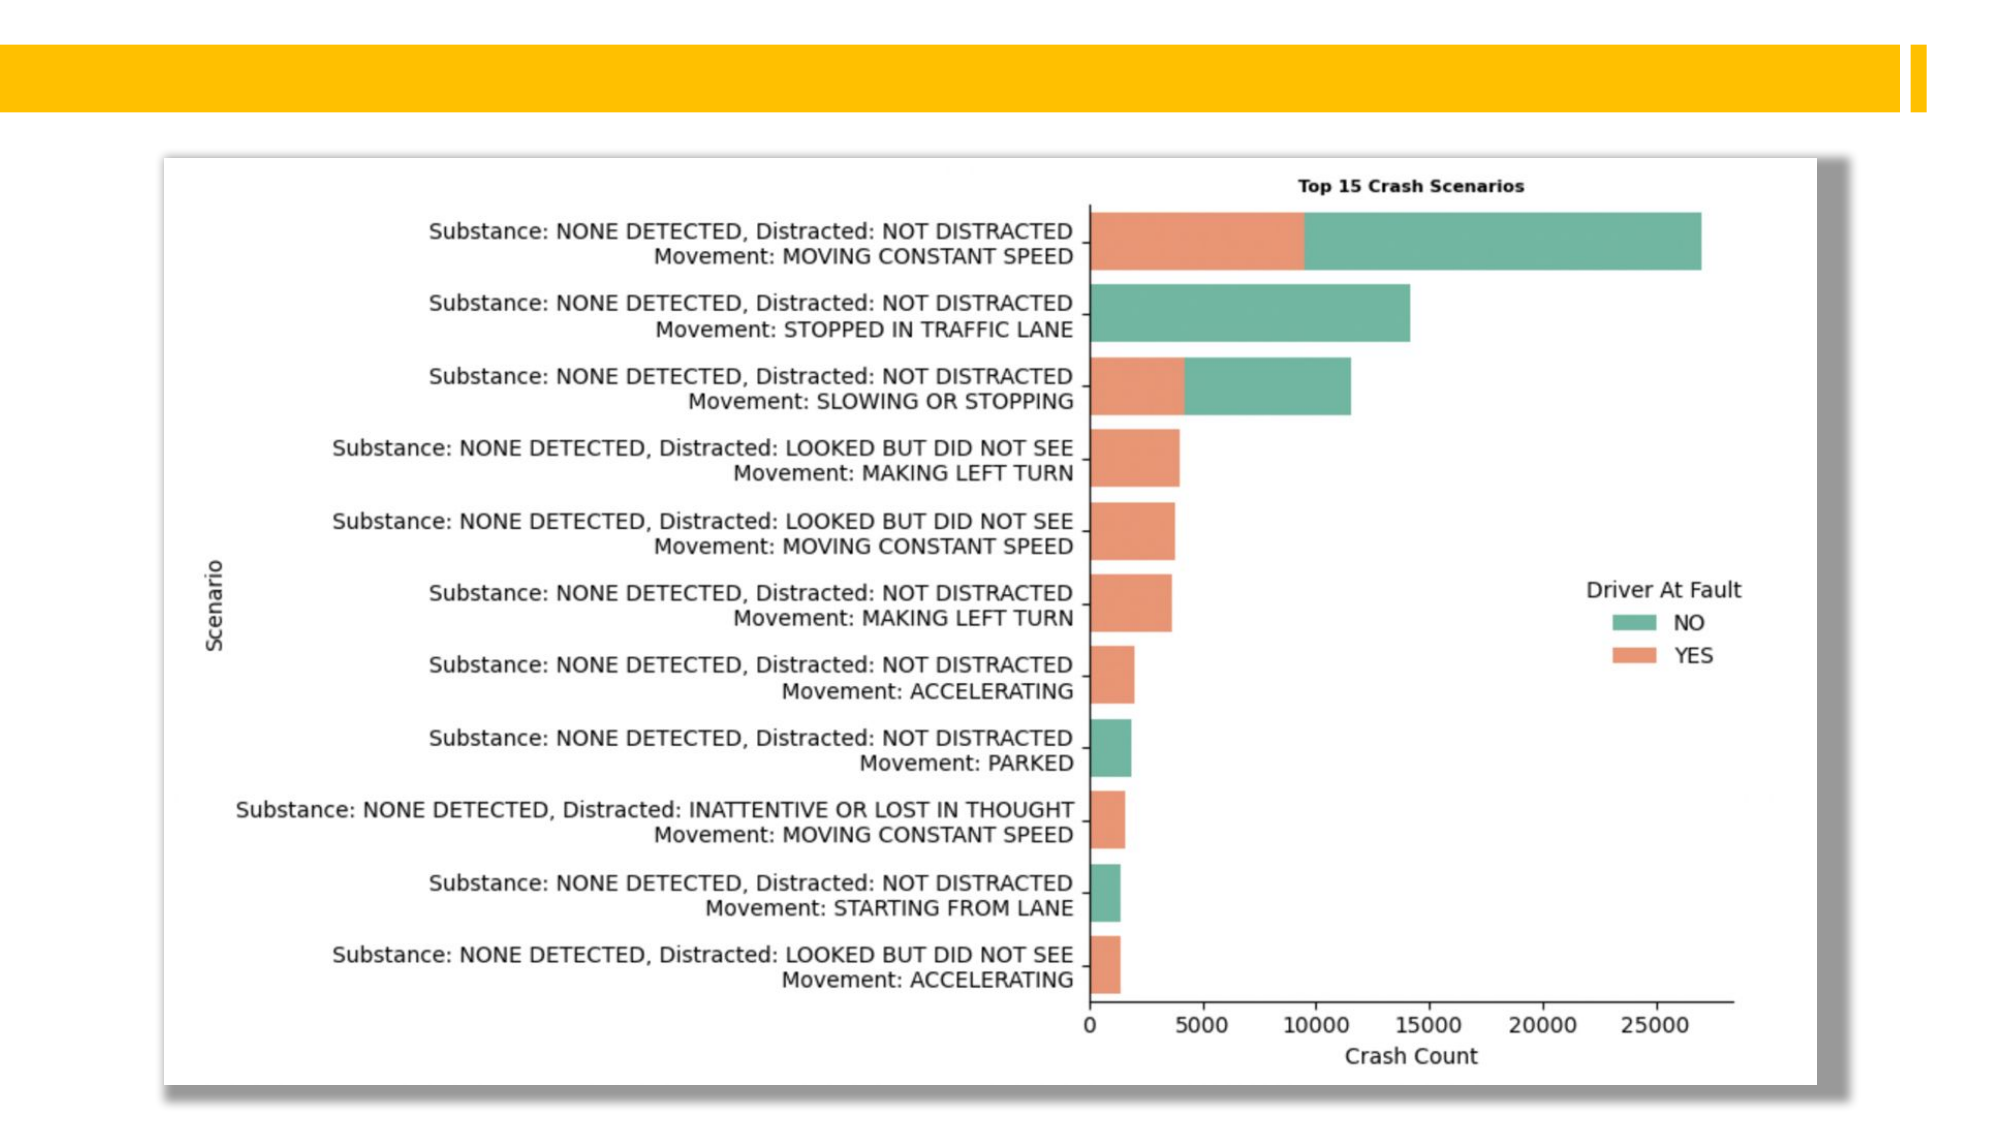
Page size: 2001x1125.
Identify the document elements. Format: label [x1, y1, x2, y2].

text_box [0, 44, 1901, 113]
text_box [1910, 44, 1928, 113]
picture [164, 158, 1817, 1085]
